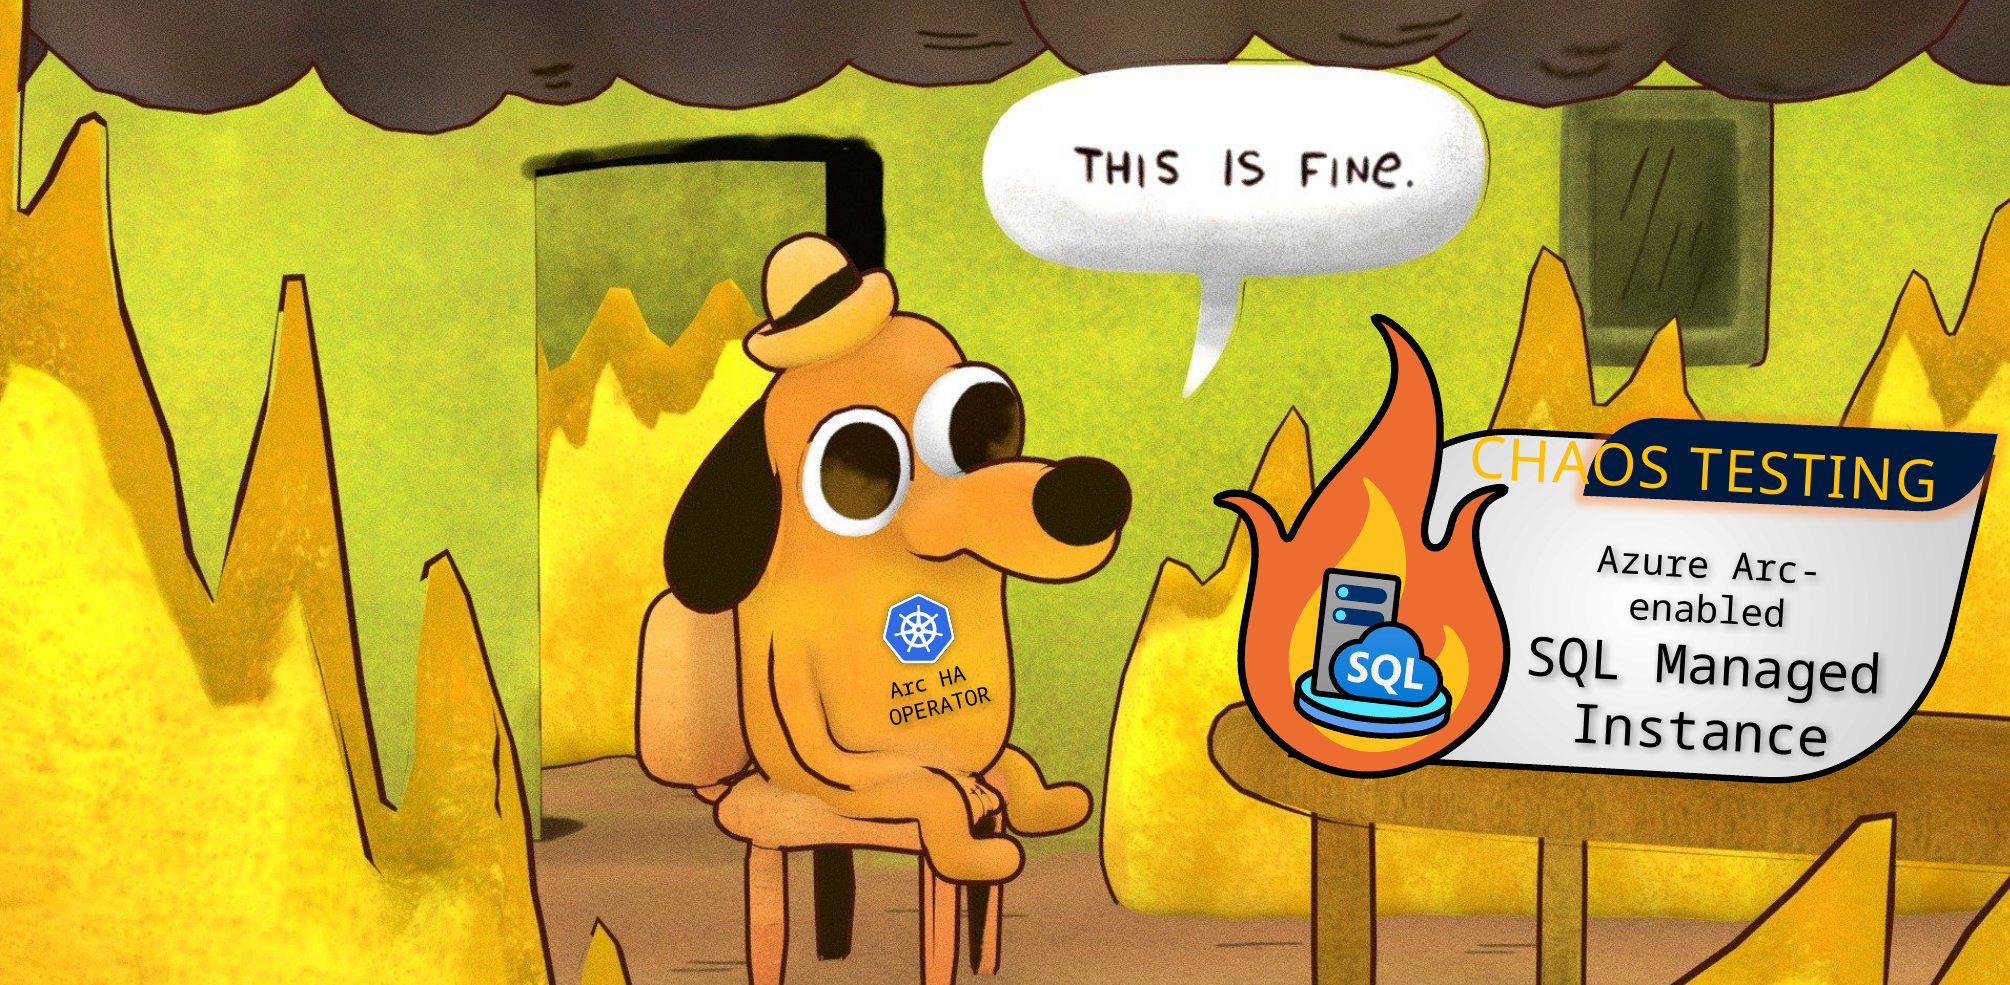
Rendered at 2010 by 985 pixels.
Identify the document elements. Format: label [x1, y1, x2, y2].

text_box [0, 0, 2010, 985]
